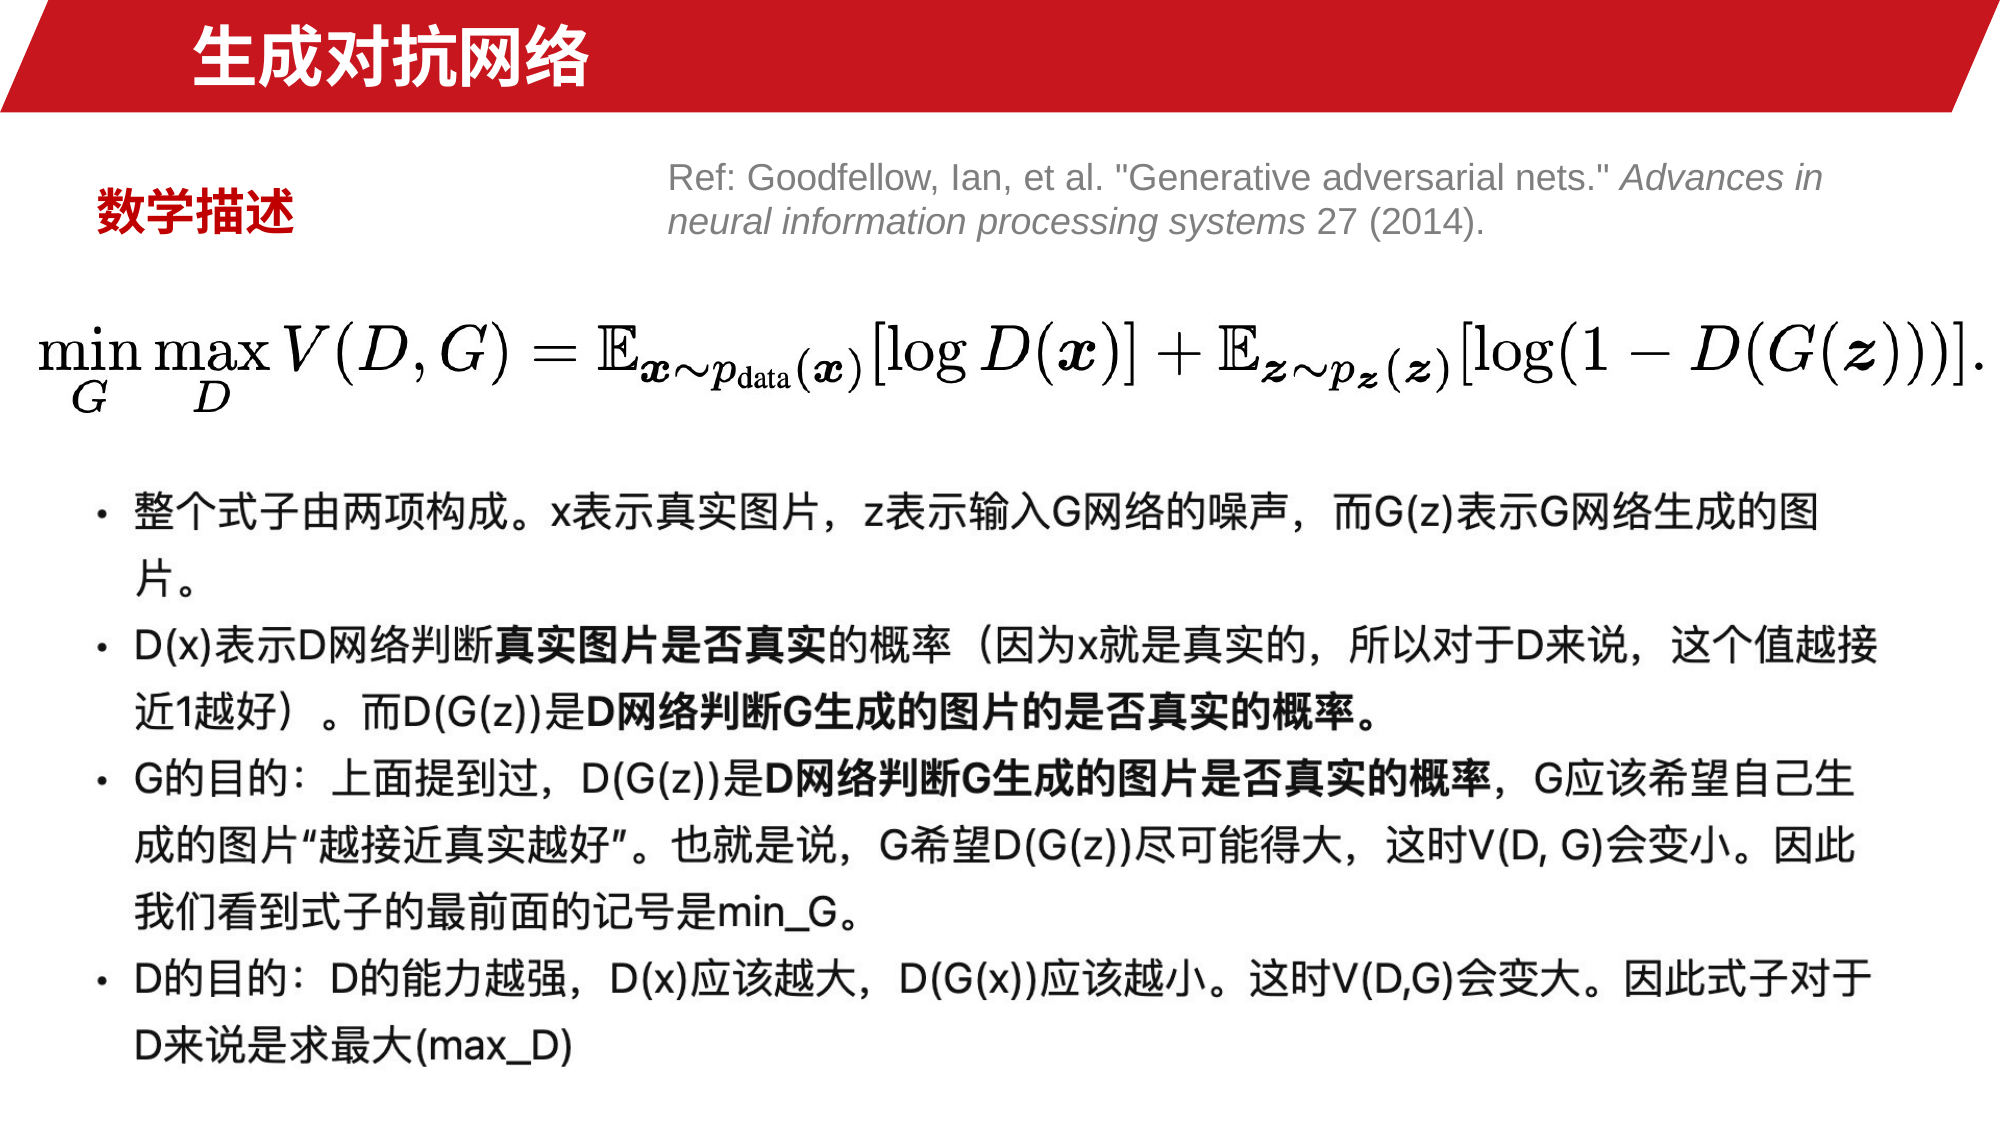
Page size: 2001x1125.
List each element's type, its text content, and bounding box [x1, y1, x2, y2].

title 生成对抗网络 [189, 12, 594, 203]
picture [34, 319, 1985, 415]
text_box 数学描述 [94, 177, 299, 240]
picture [86, 477, 1914, 1098]
text_box Ref: Goodfellow, Ian, et al. "Generative adversarial nets." Advances in neural information processing systems 27 (2014). [665, 149, 1830, 242]
